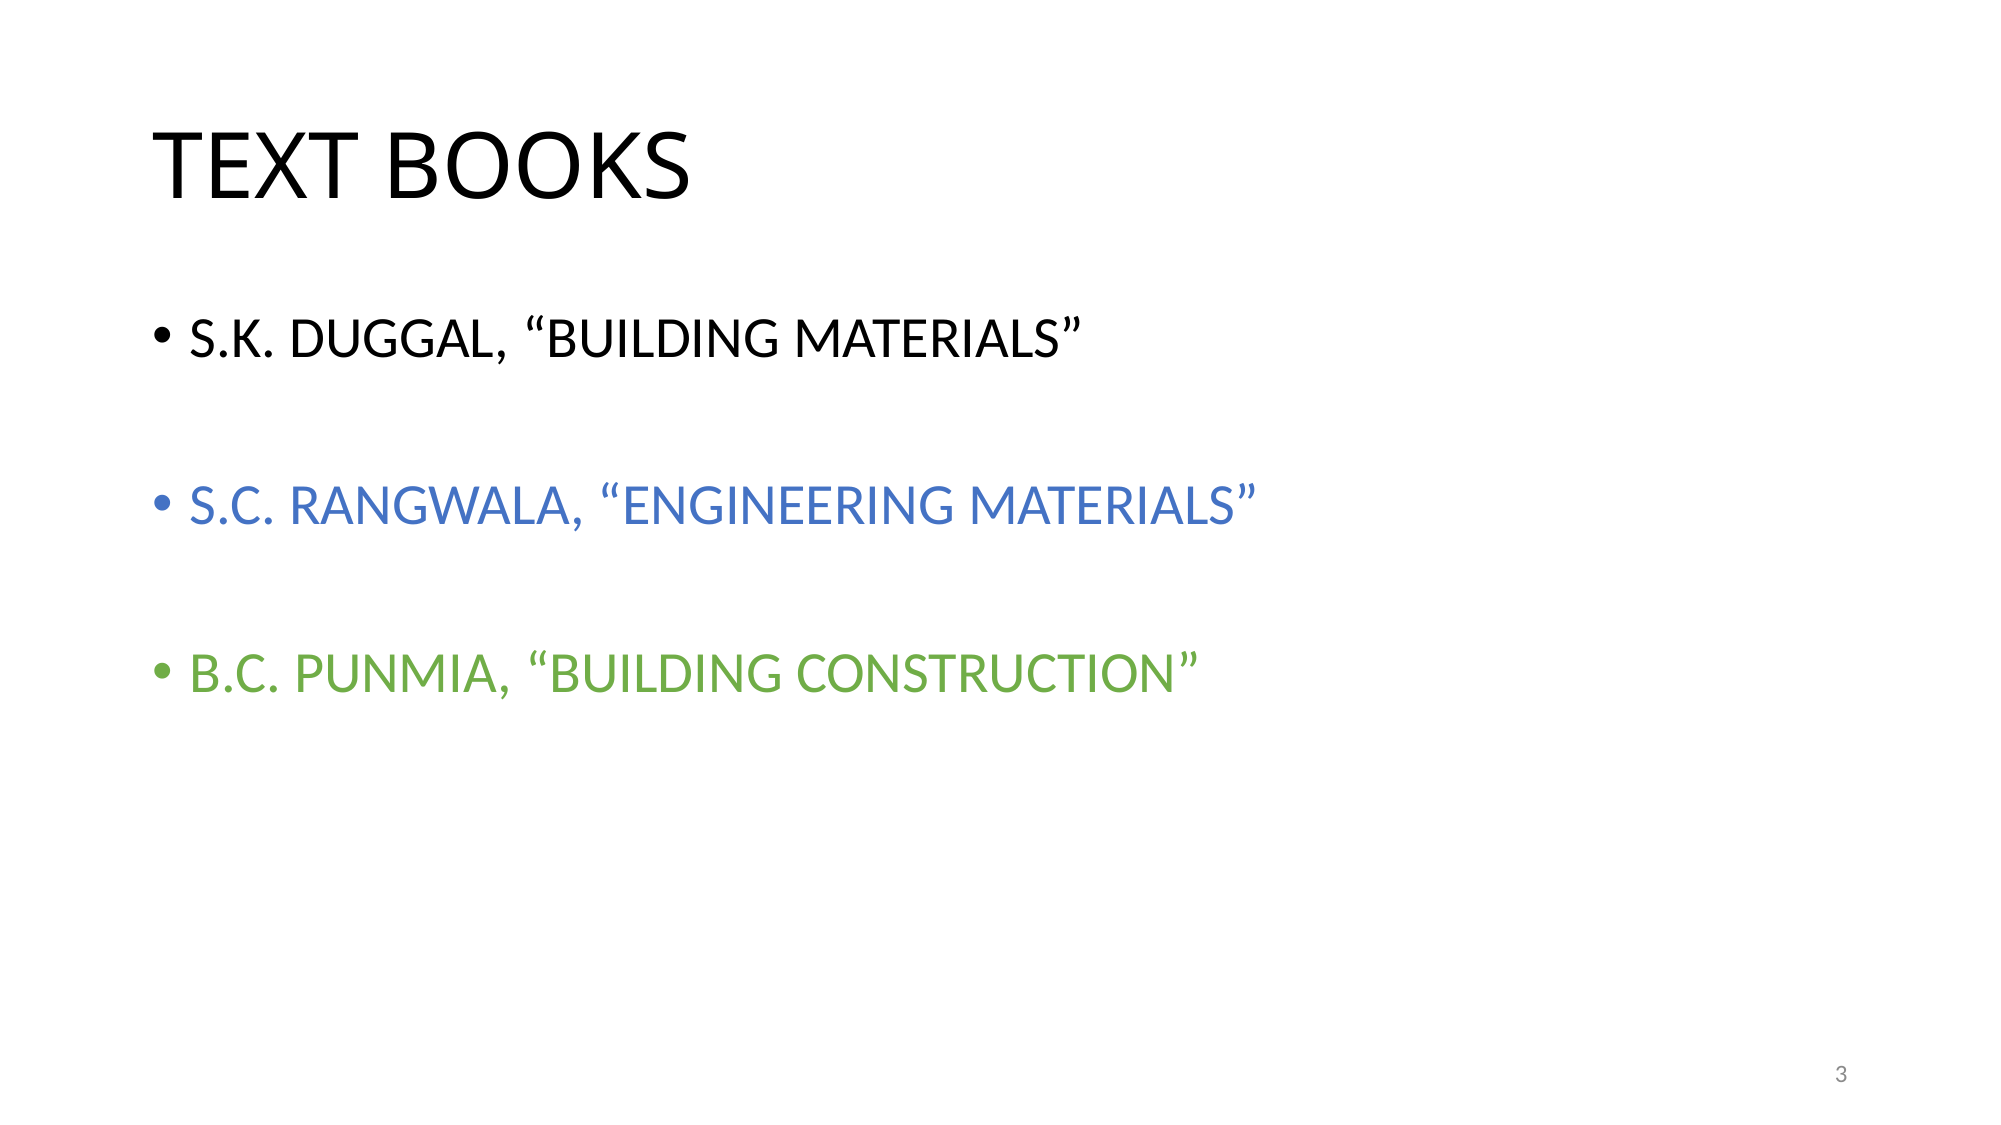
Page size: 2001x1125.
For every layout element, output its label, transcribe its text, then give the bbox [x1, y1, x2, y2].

list S.K. DUGGAL, “BUILDING MATERIALS” S.C. RANGWALA, “ENGINEERING MATERIALS” B.C. PUNMIA, “BUILDING CONSTRUCTION” [137, 299, 1863, 1014]
title TEXT BOOKS [137, 59, 1863, 278]
slide_number 3 [1412, 1042, 1863, 1103]
